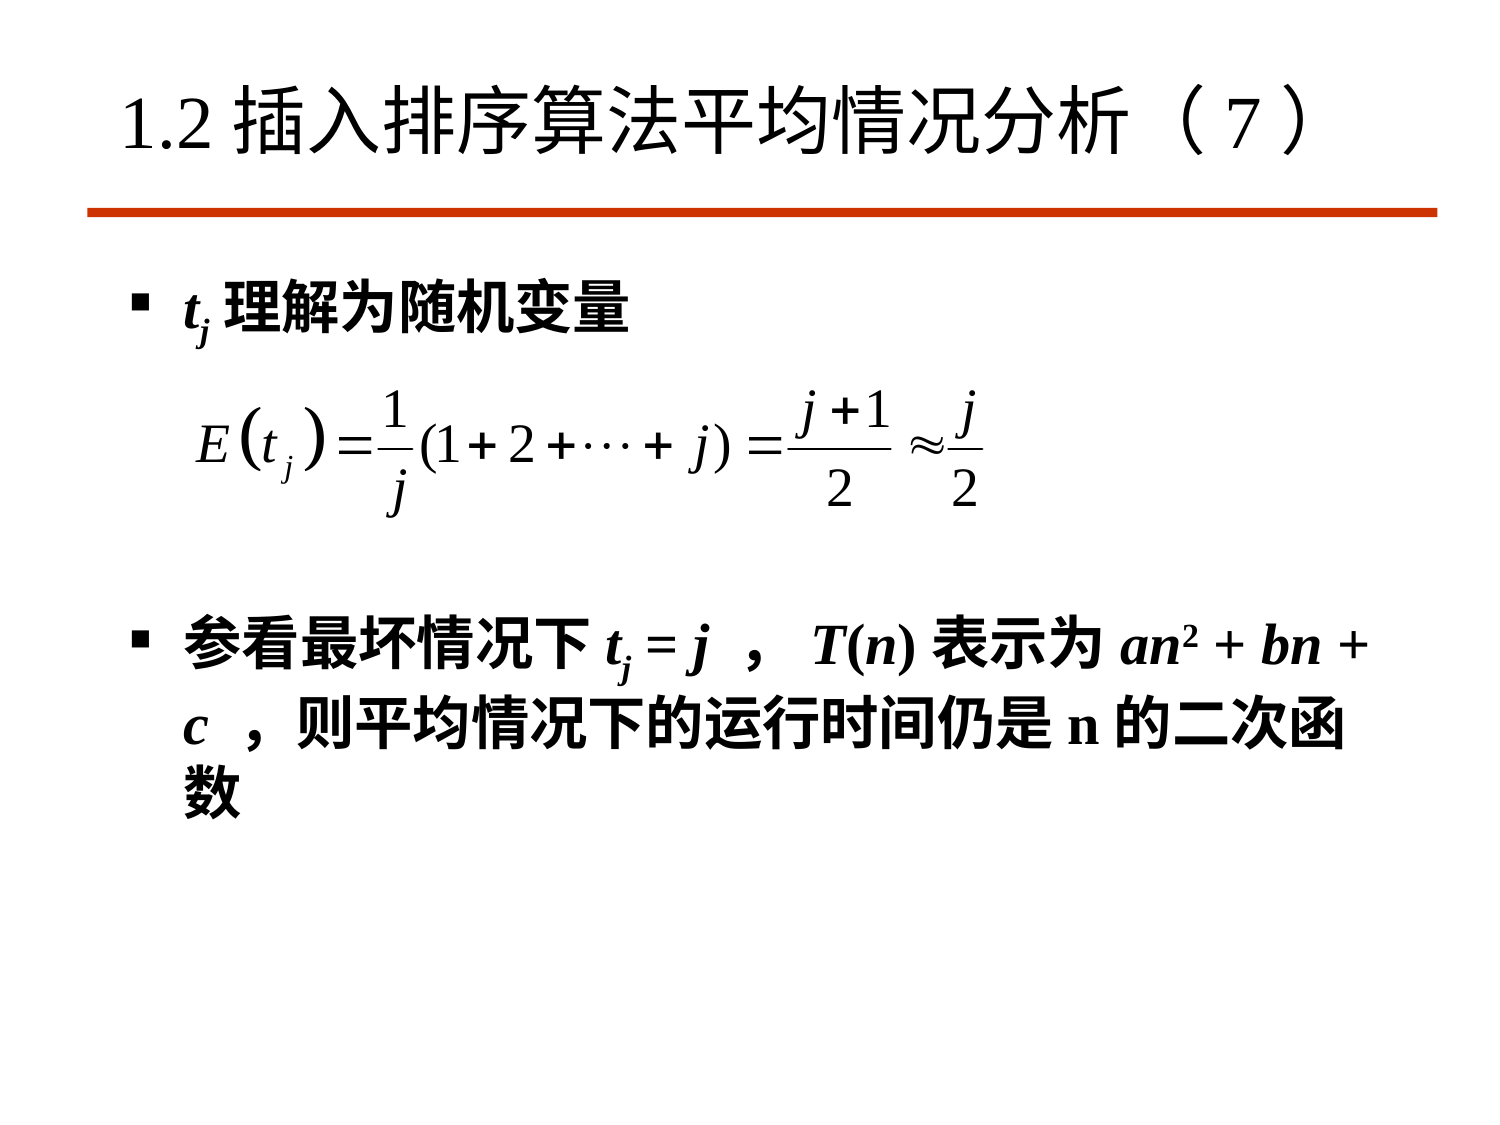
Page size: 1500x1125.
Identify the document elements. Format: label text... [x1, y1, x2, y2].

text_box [187, 374, 996, 529]
title 1.2插入排序算法平均情况分析（7） [99, 24, 1375, 213]
list tj理解为随机变量 参看最坏情况下tj = j ，T(n)表示为an2 + bn + c ，则平均情况下的运行时间仍是n的二次函数 [112, 262, 1388, 1000]
